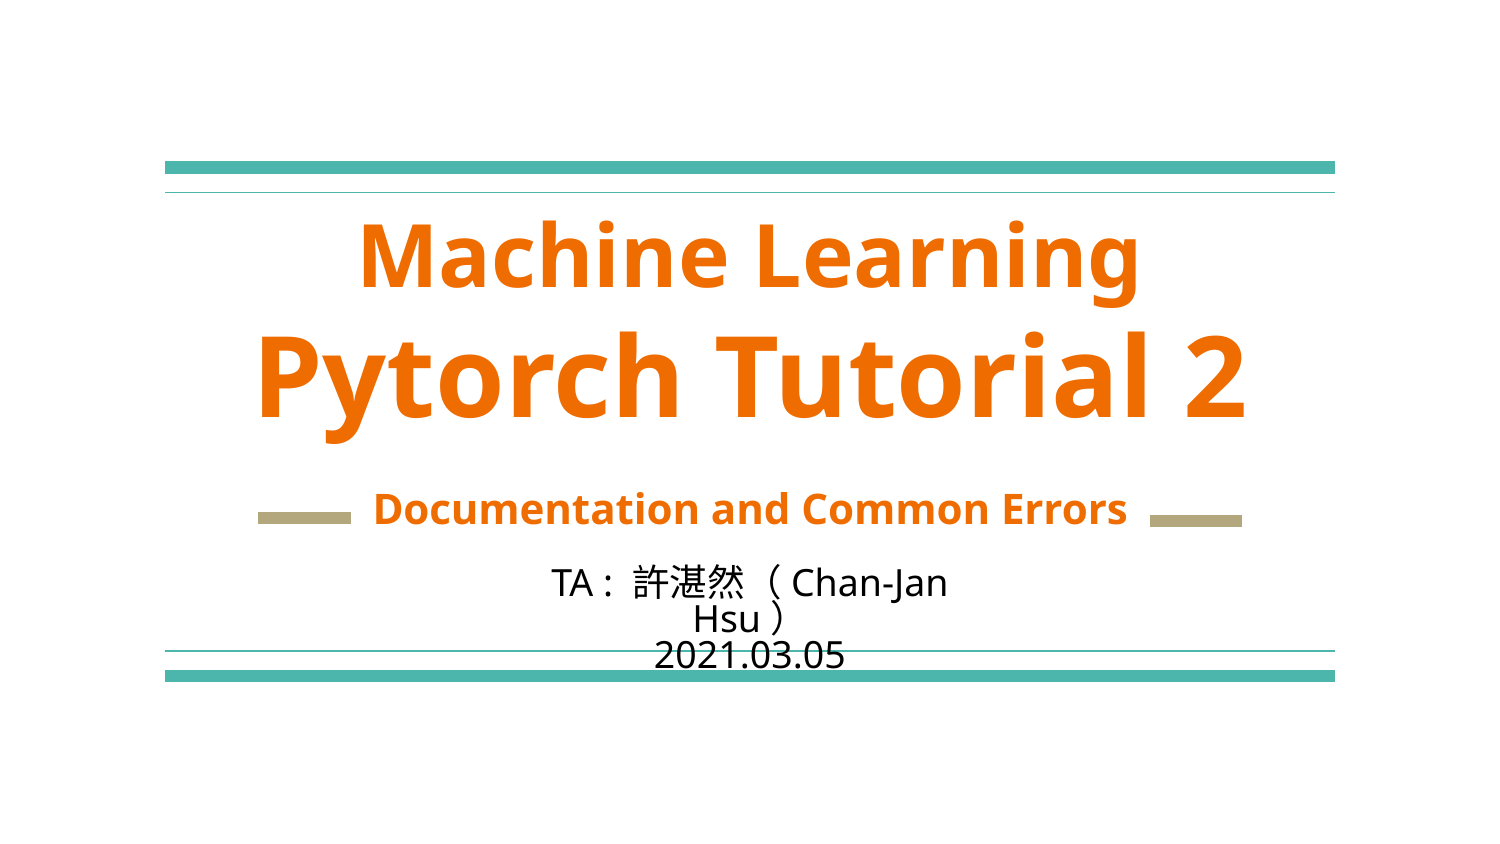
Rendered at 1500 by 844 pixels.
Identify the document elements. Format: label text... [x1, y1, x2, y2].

text_box TA : 許湛然（Chan-Jan Hsu） 2021.03.05 [484, 552, 1016, 691]
title Machine Learning Pytorch Tutorial 2 [164, 287, 1336, 456]
subtitle Documentation and Common Errors [350, 467, 1150, 598]
